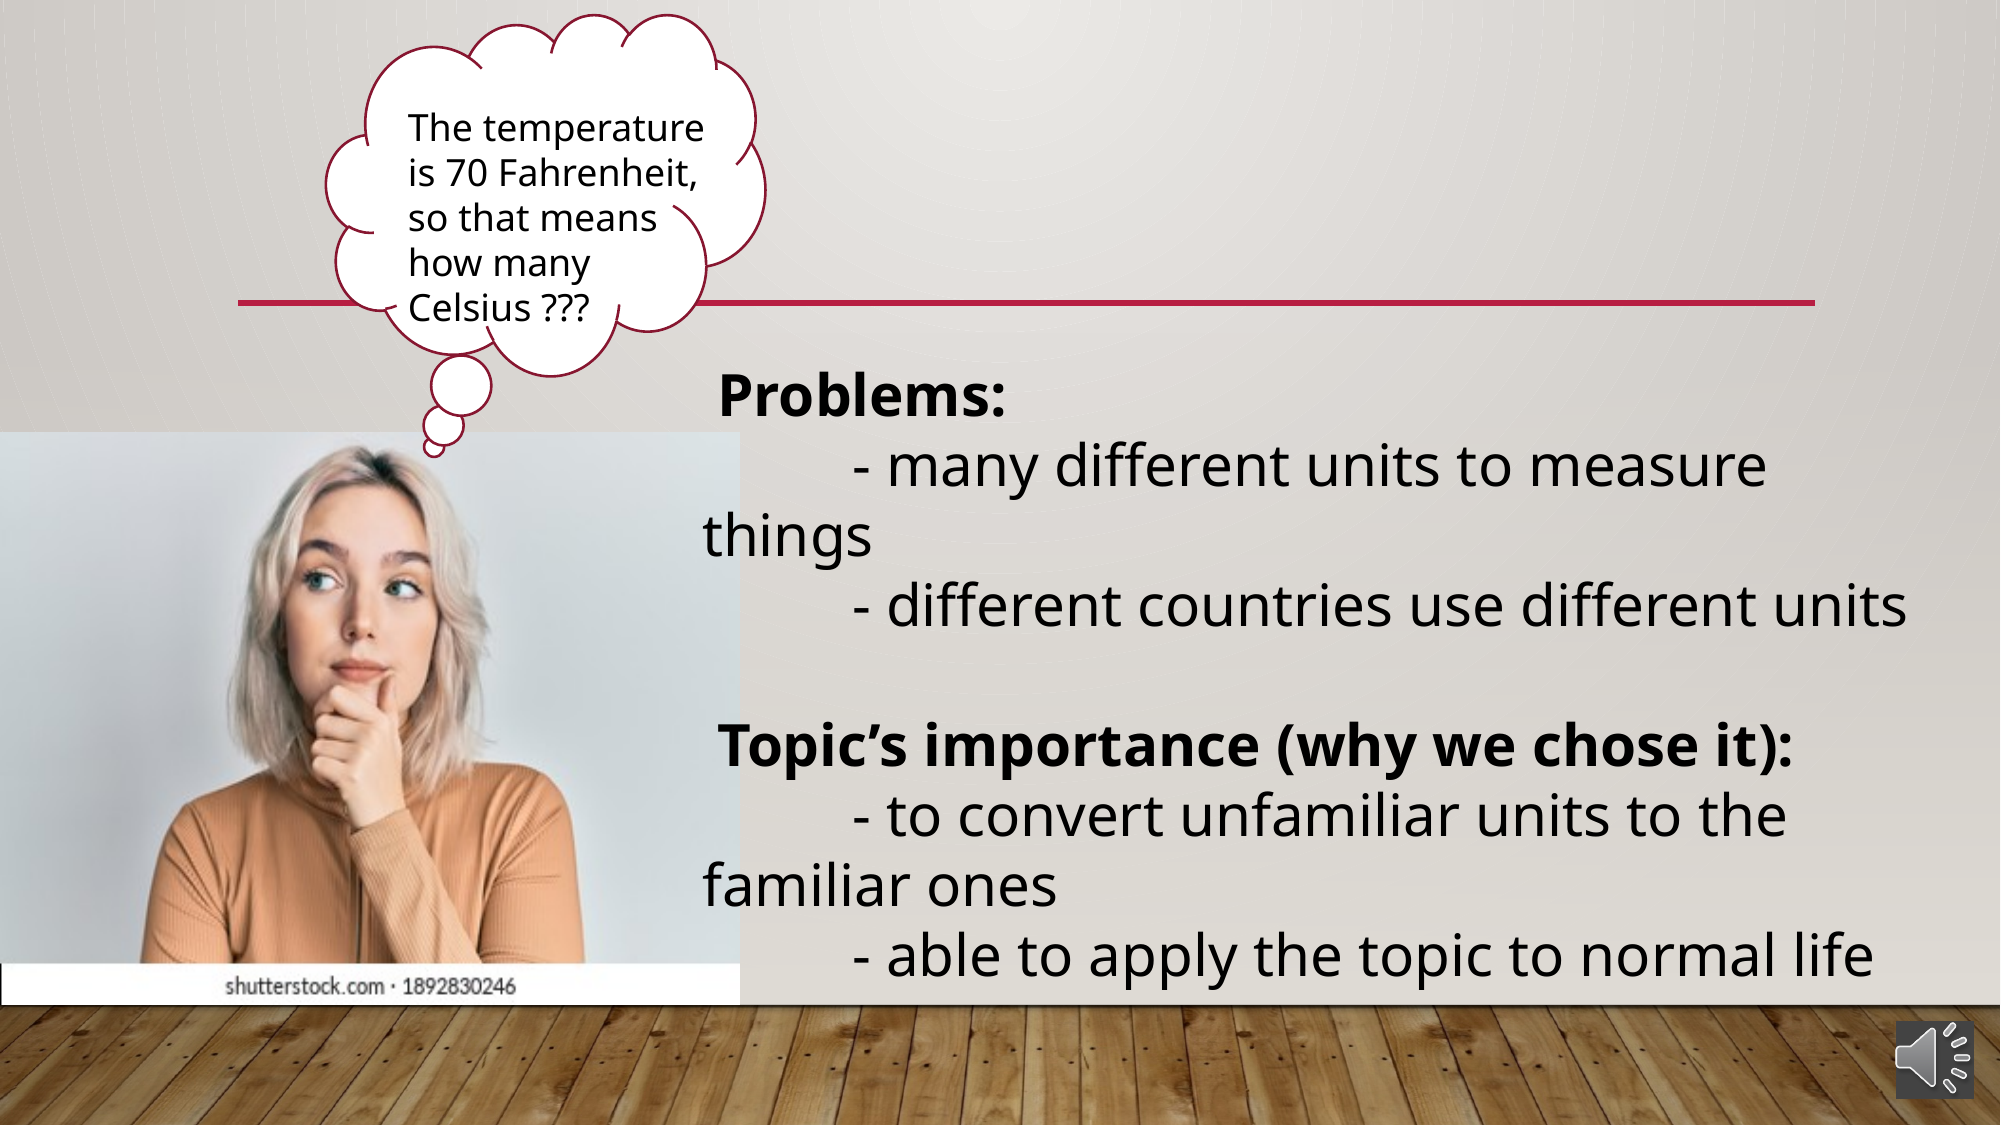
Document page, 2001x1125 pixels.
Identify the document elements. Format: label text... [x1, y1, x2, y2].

text_box [402, 336, 613, 432]
text_box [324, 13, 767, 326]
text_box Problems: - many different units to measure things - different countries use different units Topic’s importance (why we chose it): - to convert unfamiliar units to the familiar ones - able to apply the topic to normal life [687, 350, 1931, 995]
text_box The temperature is 70 Fahrenheit, so that means how many Celsius ??? [393, 96, 723, 336]
picture [0, 432, 2000, 1125]
